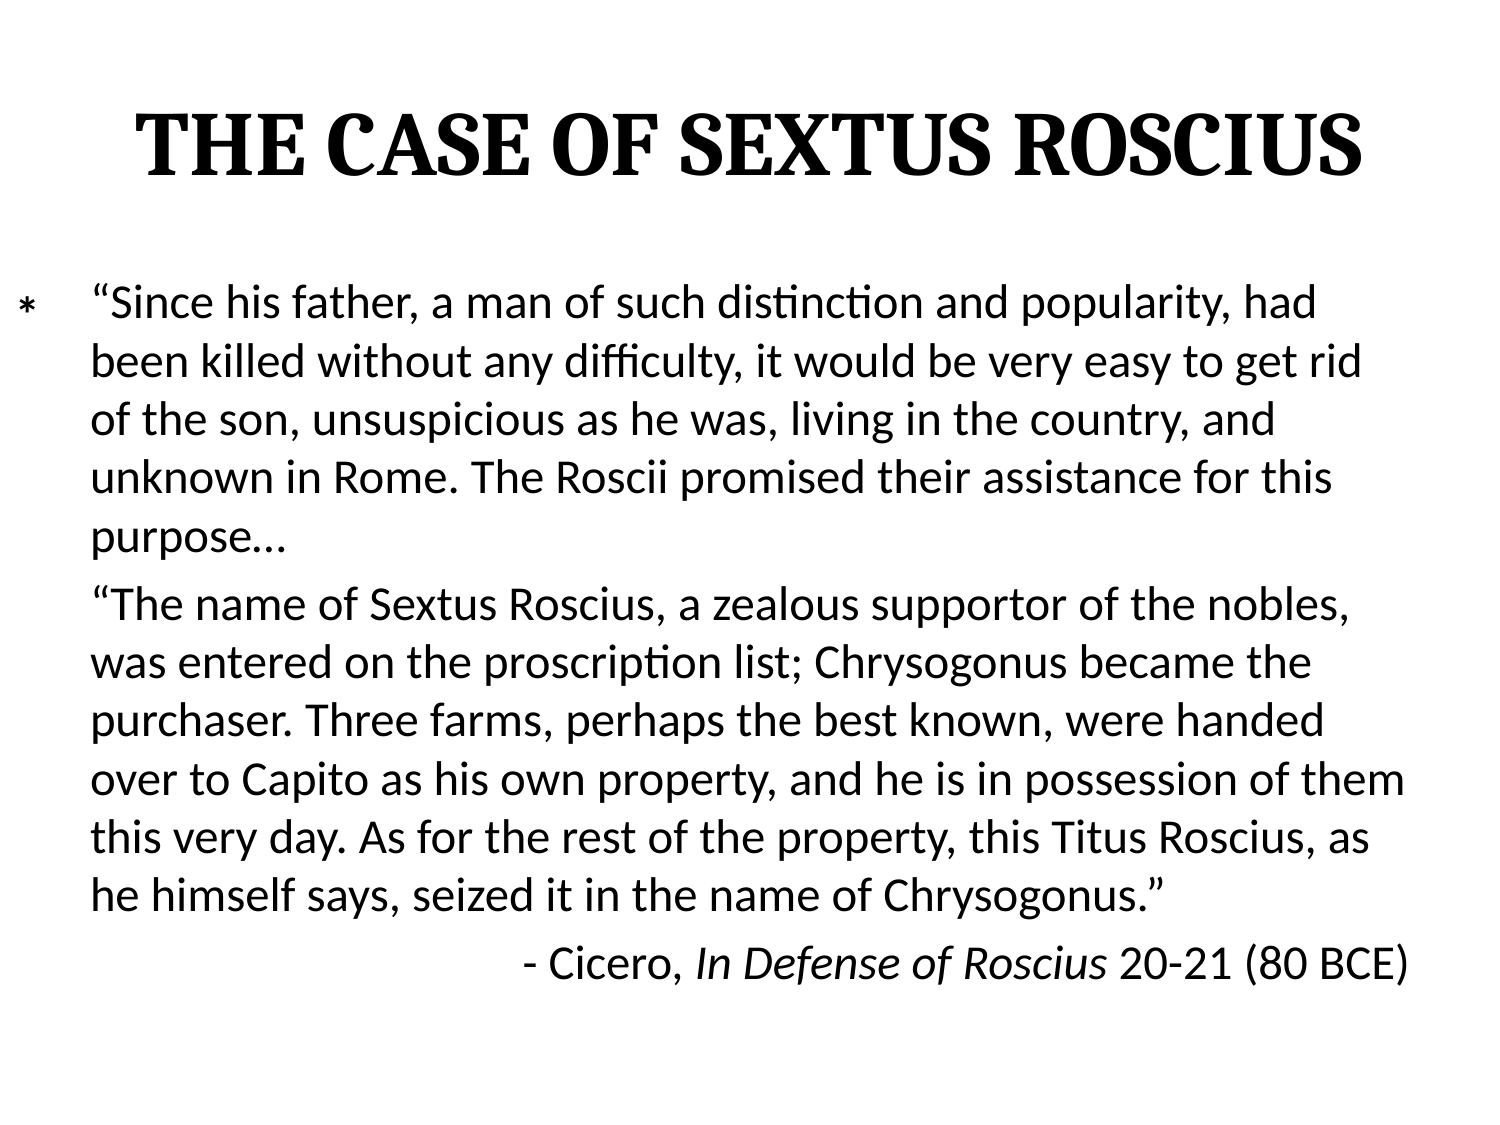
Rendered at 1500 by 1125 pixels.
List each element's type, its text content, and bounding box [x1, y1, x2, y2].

title The Case of Sextus Roscius [75, 45, 1425, 233]
text_box * [0, 274, 75, 350]
list “Since his father, a man of such distinction and popularity, had been killed without any difficulty, it would be very easy to get rid of the son, unsuspicious as he was, living in the country, and unknown in Rome. The Roscii promised their assistance for this purpose… “The name of Sextus Roscius, a zealous supportor of the nobles, was entered on the proscription list; Chrysogonus became the purchaser. Three farms, perhaps the best known, were handed over to Capito as his own property, and he is in possession of them this very day. As for the rest of the property, this Titus Roscius, as he himself says, seized it in the name of Chrysogonus.” - Cicero, In Defense of Roscius 20-21 (80 BCE) [75, 262, 1425, 1005]
